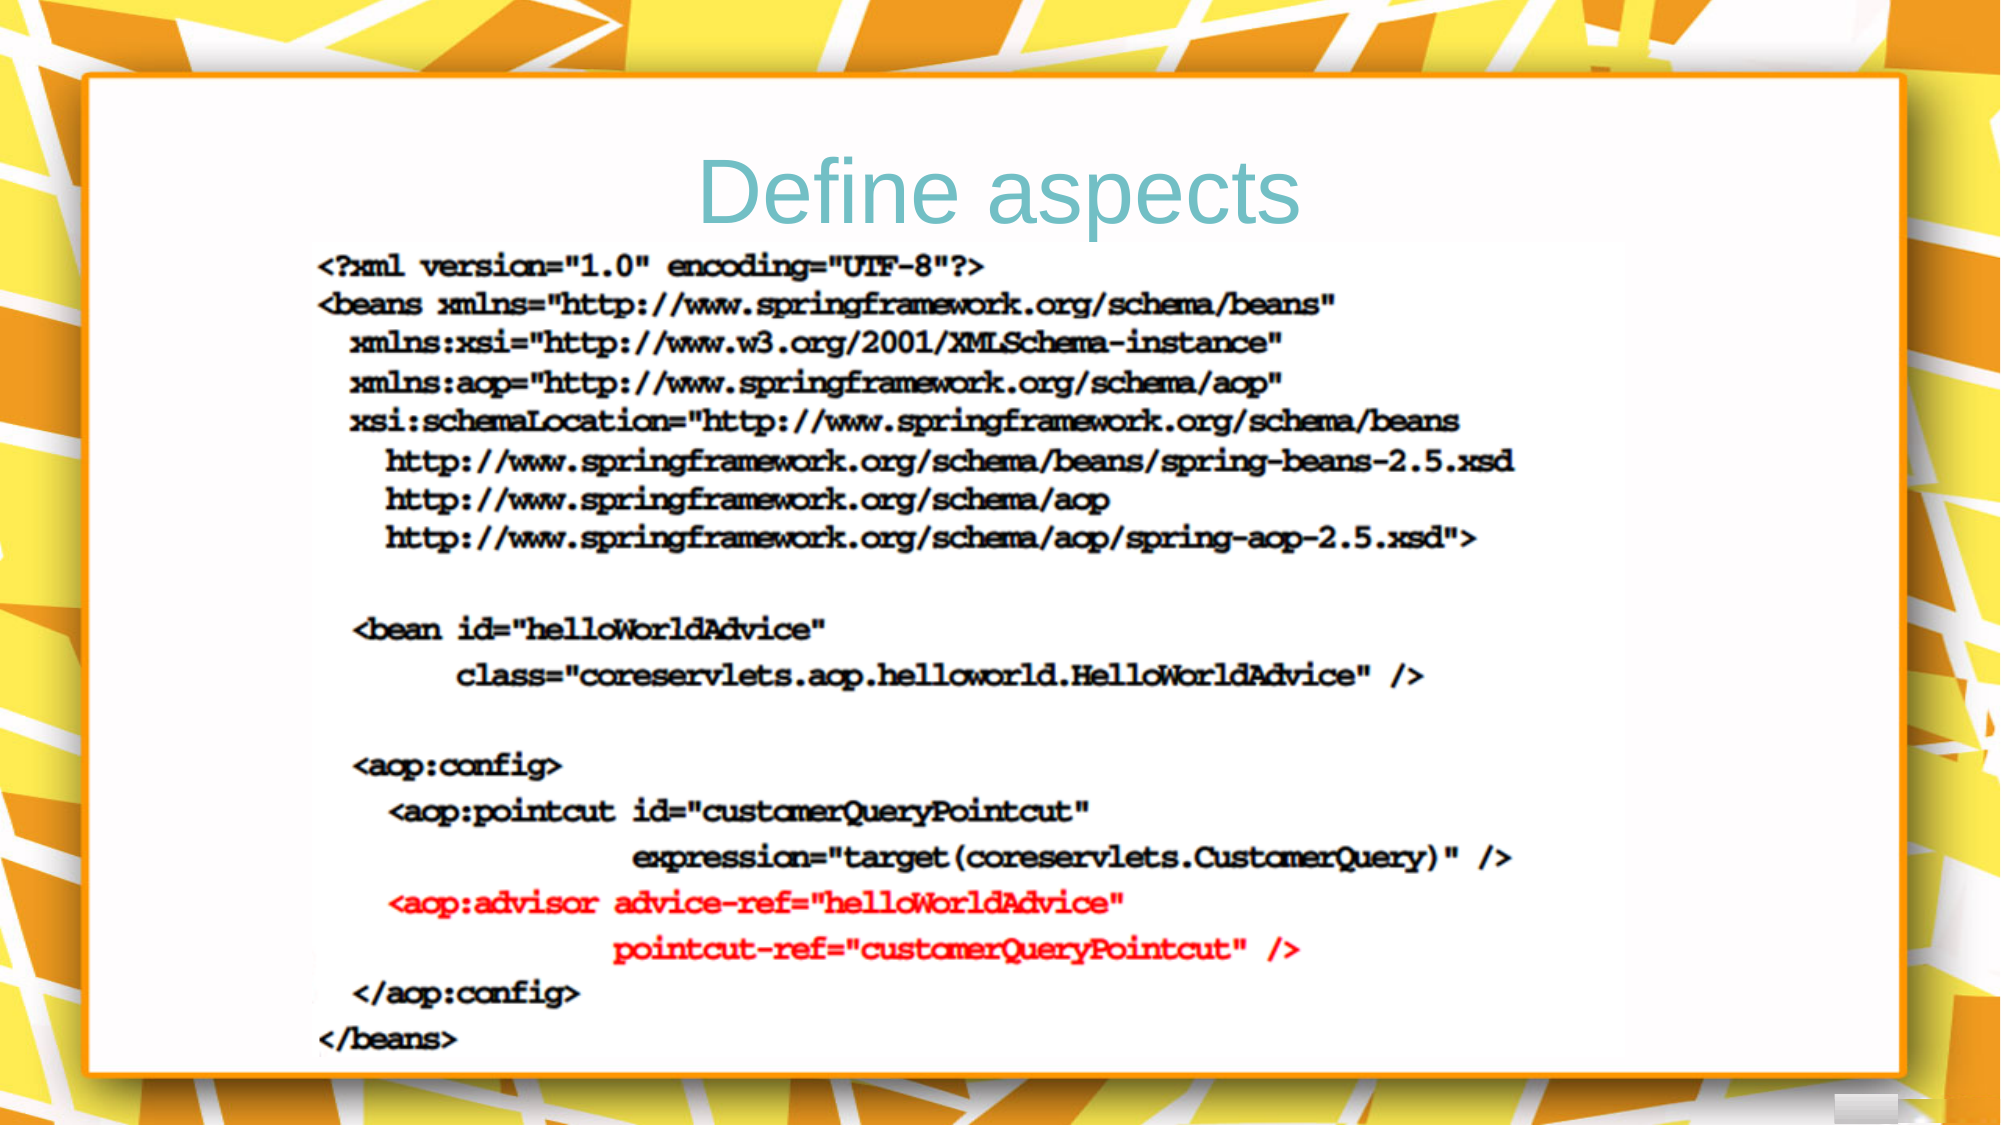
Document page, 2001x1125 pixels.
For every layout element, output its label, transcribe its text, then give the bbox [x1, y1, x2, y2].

title Define aspects [137, 77, 1863, 296]
picture [0, 0, 2001, 1125]
